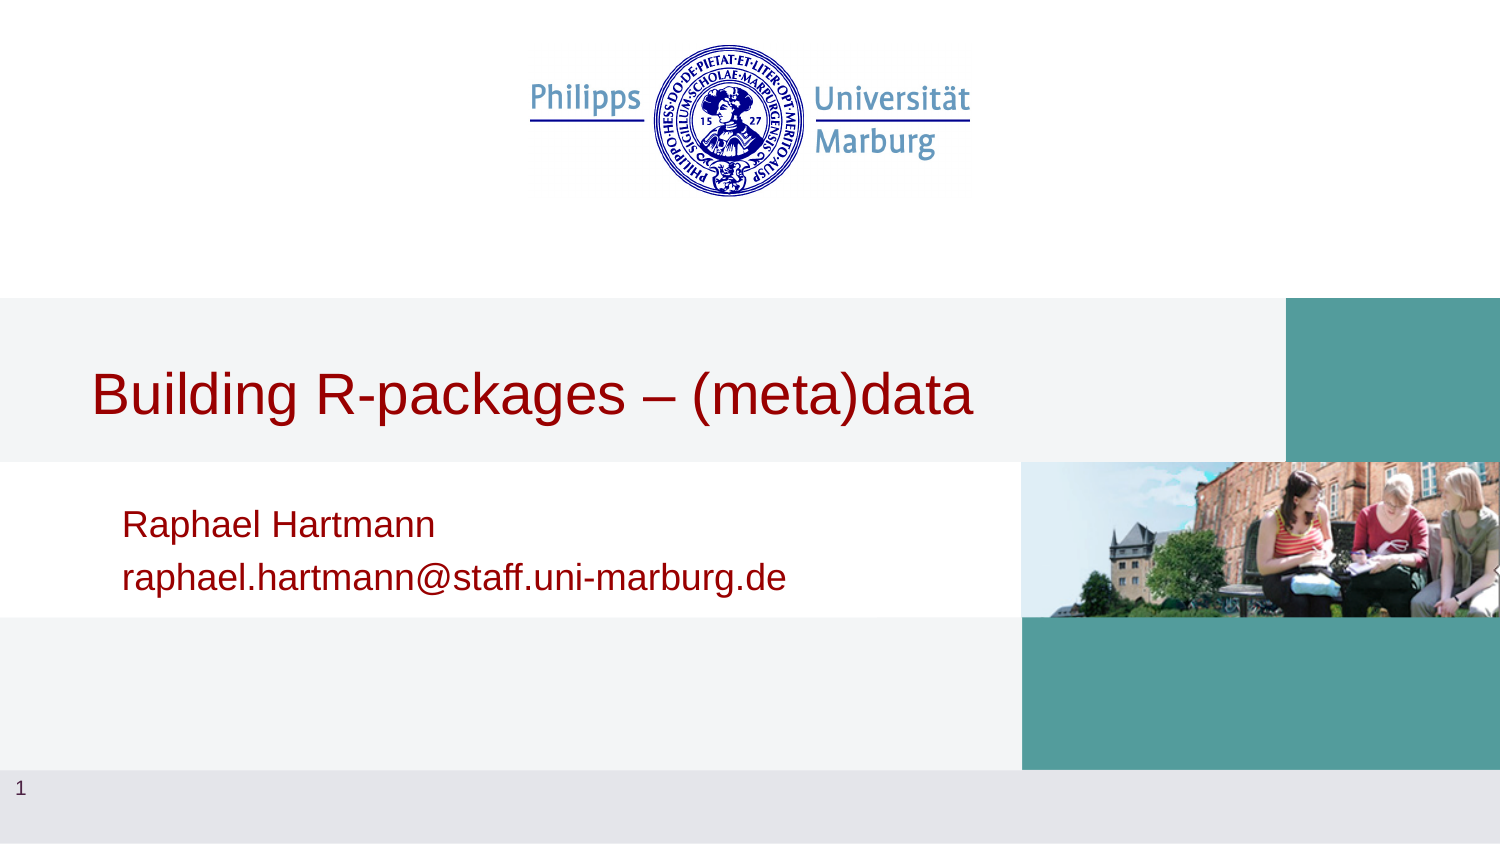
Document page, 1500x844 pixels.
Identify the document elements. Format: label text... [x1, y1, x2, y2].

picture [1021, 462, 1500, 617]
picture [528, 43, 972, 198]
title Building R-packages – (meta)data [76, 297, 1258, 484]
subtitle Raphael Hartmann raphael.hartmann@staff.uni-marburg.de [76, 492, 845, 679]
slide_number 1 [0, 766, 350, 826]
